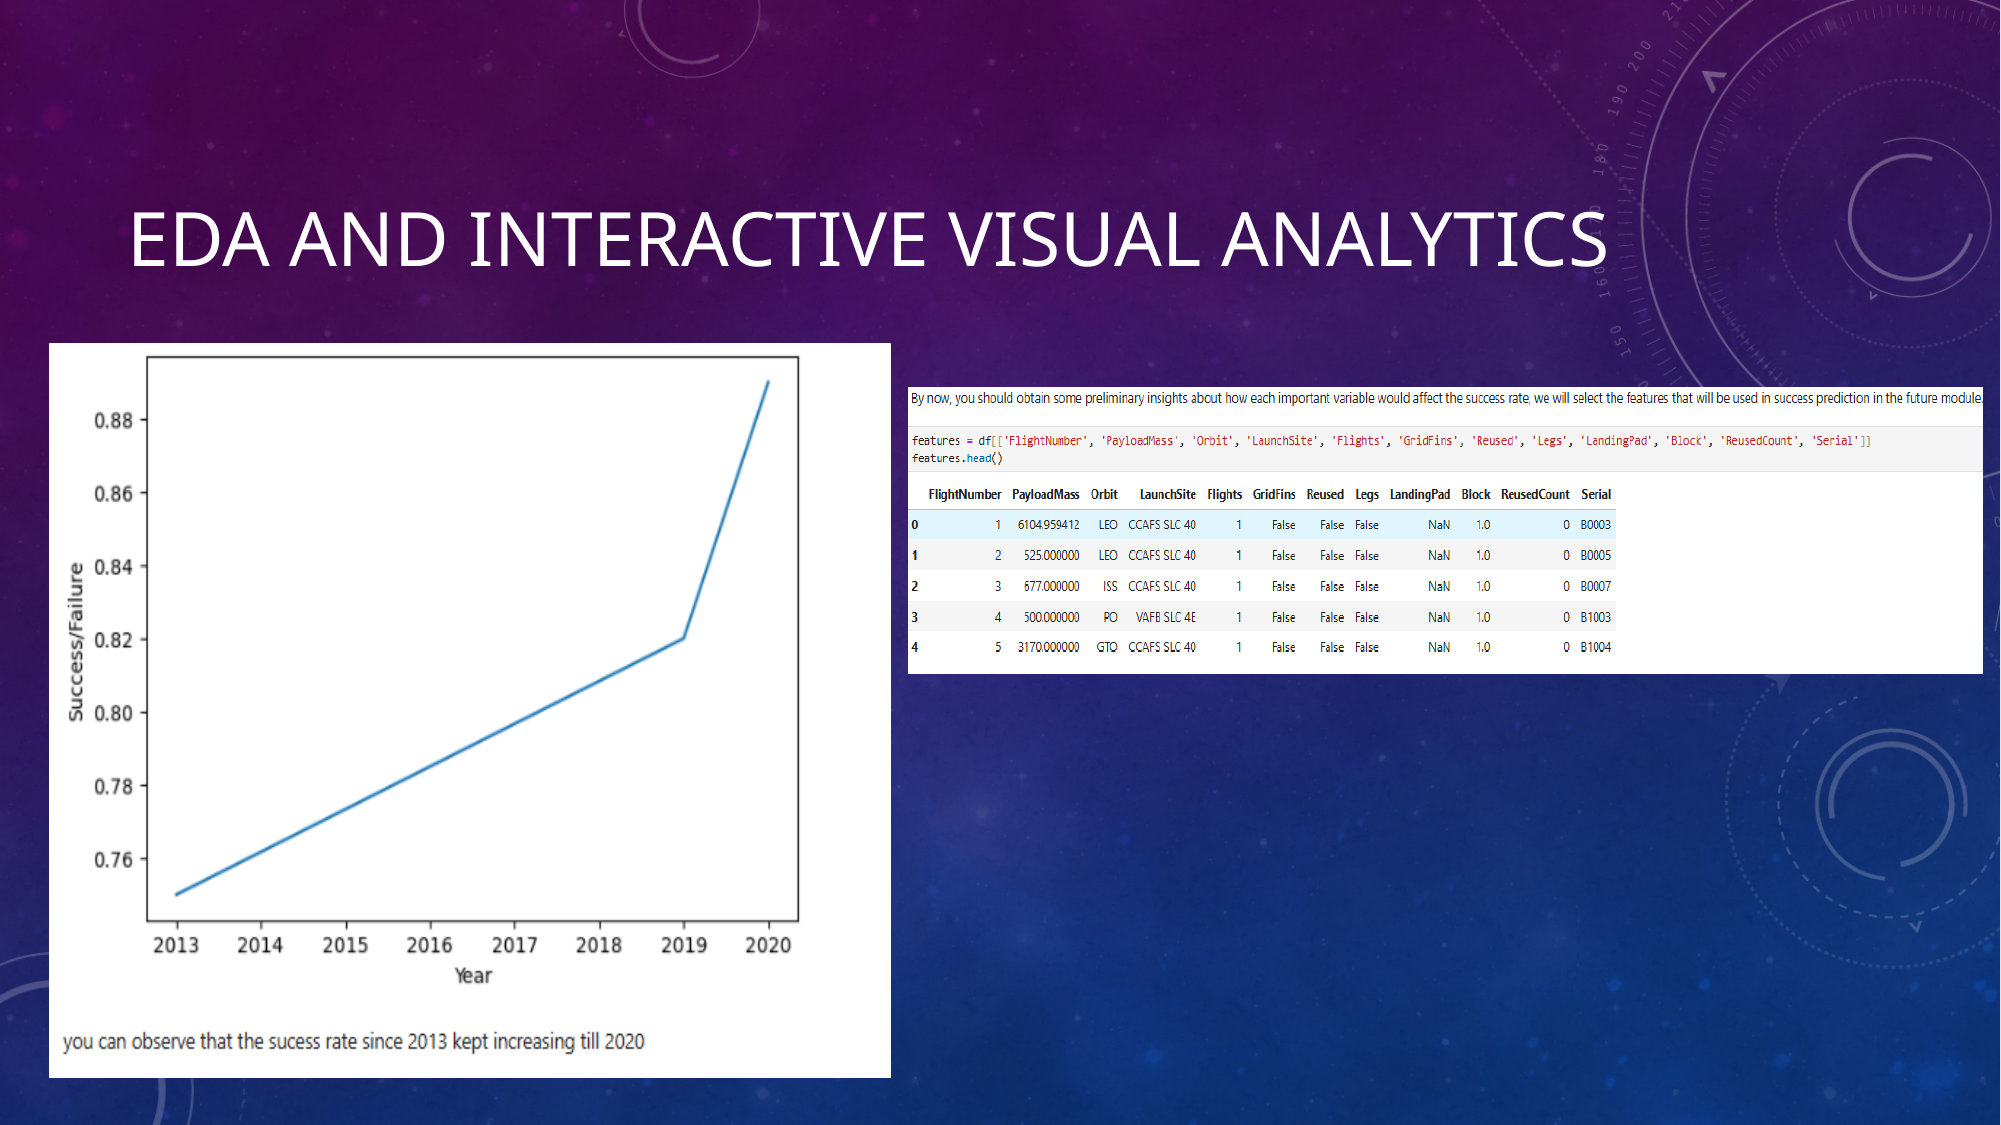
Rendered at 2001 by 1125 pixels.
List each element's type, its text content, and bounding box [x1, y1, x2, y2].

title Eda and interactive visual analytics [112, 64, 1706, 289]
picture [0, 0, 2001, 1125]
